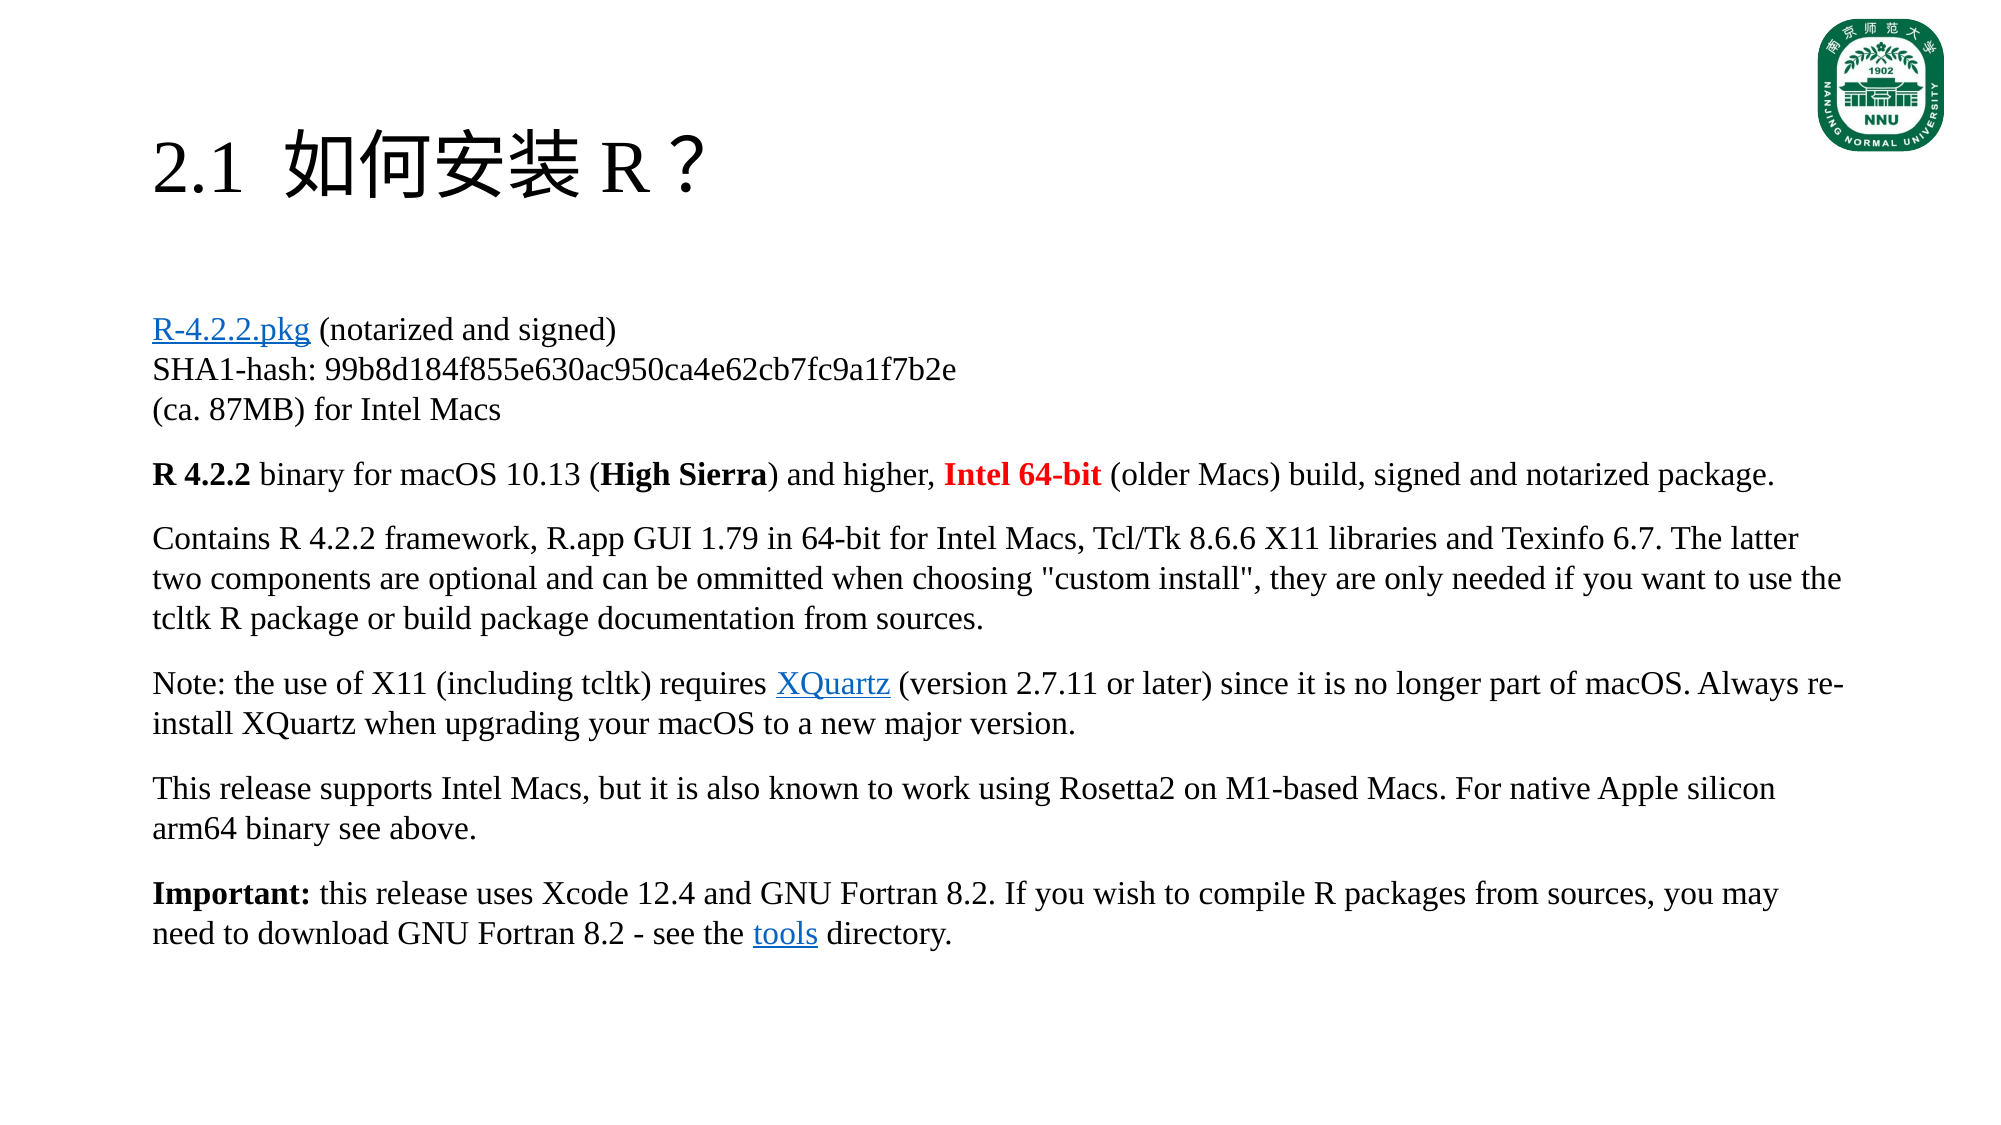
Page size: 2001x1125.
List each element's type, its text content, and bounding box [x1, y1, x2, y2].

list R-4.2.2.pkg (notarized and signed) SHA1-hash: 99b8d184f855e630ac950ca4e62cb7fc9a1f7b2e (ca. 87MB) for Intel Macs R 4.2.2 binary for macOS 10.13 (High Sierra) and higher, Intel 64-bit (older Macs) build, signed and notarized package. Contains R 4.2.2 framework, R.app GUI 1.79 in 64-bit for Intel Macs, Tcl/Tk 8.6.6 X11 libraries and Texinfo 6.7. The latter two components are optional and can be ommitted when choosing "custom install", they are only needed if you want to use the tcltk R package or build package documentation from sources. Note: the use of X11 (including tcltk) requires XQuartz (version 2.7.11 or later) since it is no longer part of macOS. Always re-install XQuartz when upgrading your macOS to a new major version. This release supports Intel Macs, but it is also known to work using Rosetta2 on M1-based Macs. For native Apple silicon arm64 binary see above. Important: this release uses Xcode 12.4 and GNU Fortran 8.2. If you wish to compile R packages from sources, you may need to download GNU Fortran 8.2 - see the tools directory. [137, 299, 1863, 1014]
picture [1817, 18, 1944, 152]
title 2.1 如何安装R？ [137, 59, 1863, 278]
